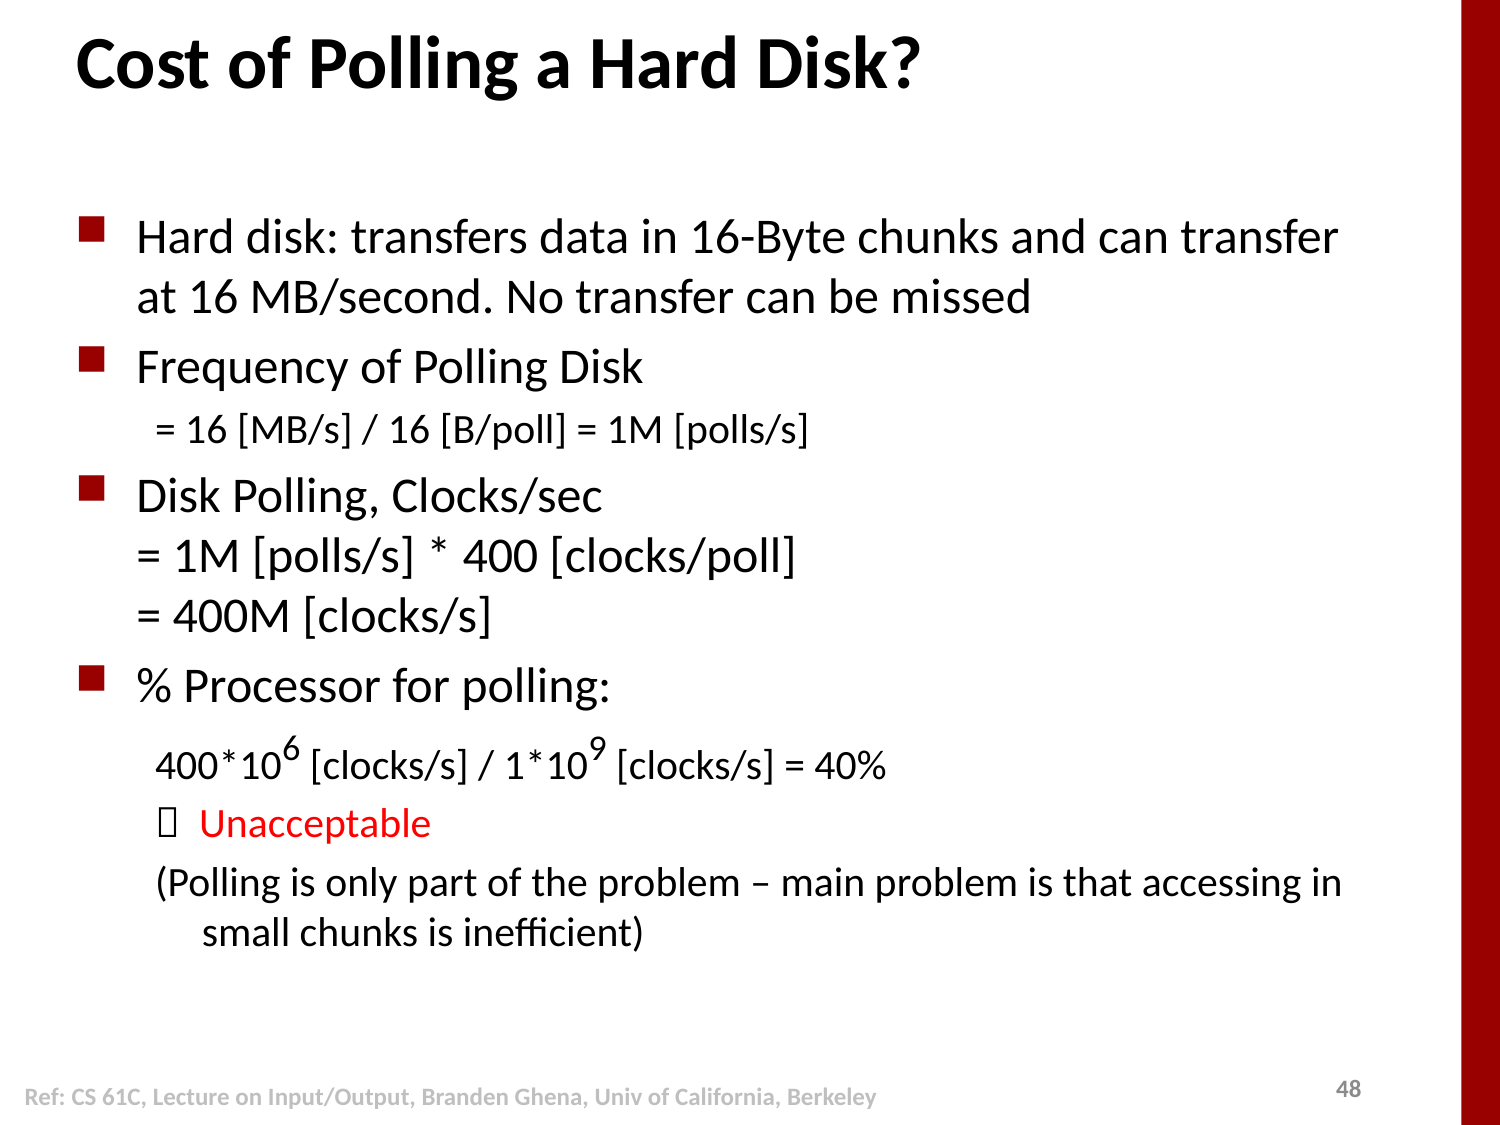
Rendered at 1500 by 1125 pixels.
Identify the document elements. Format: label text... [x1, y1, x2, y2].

list Hard disk: transfers data in 16-Byte chunks and can transfer at 16 MB/second. No transfer can be missed Frequency of Polling Disk = 16 [MB/s] / 16 [B/poll] = 1M [polls/s] Disk Polling, Clocks/sec = 1M [polls/s] * 400 [clocks/poll] = 400M [clocks/s] % Processor for polling: 400*106 [clocks/s] / 1*109 [clocks/s] = 40%  Unacceptable (Polling is only part of the problem – main problem is that accessing in small chunks is inefficient) [64, 196, 1361, 1048]
text_box Ref: CS 61C, Lecture on Input/Output, Branden Ghena, Univ of California, Berkeley [5, 1057, 904, 1125]
title Cost of Polling a Hard Disk? [60, 58, 1307, 150]
